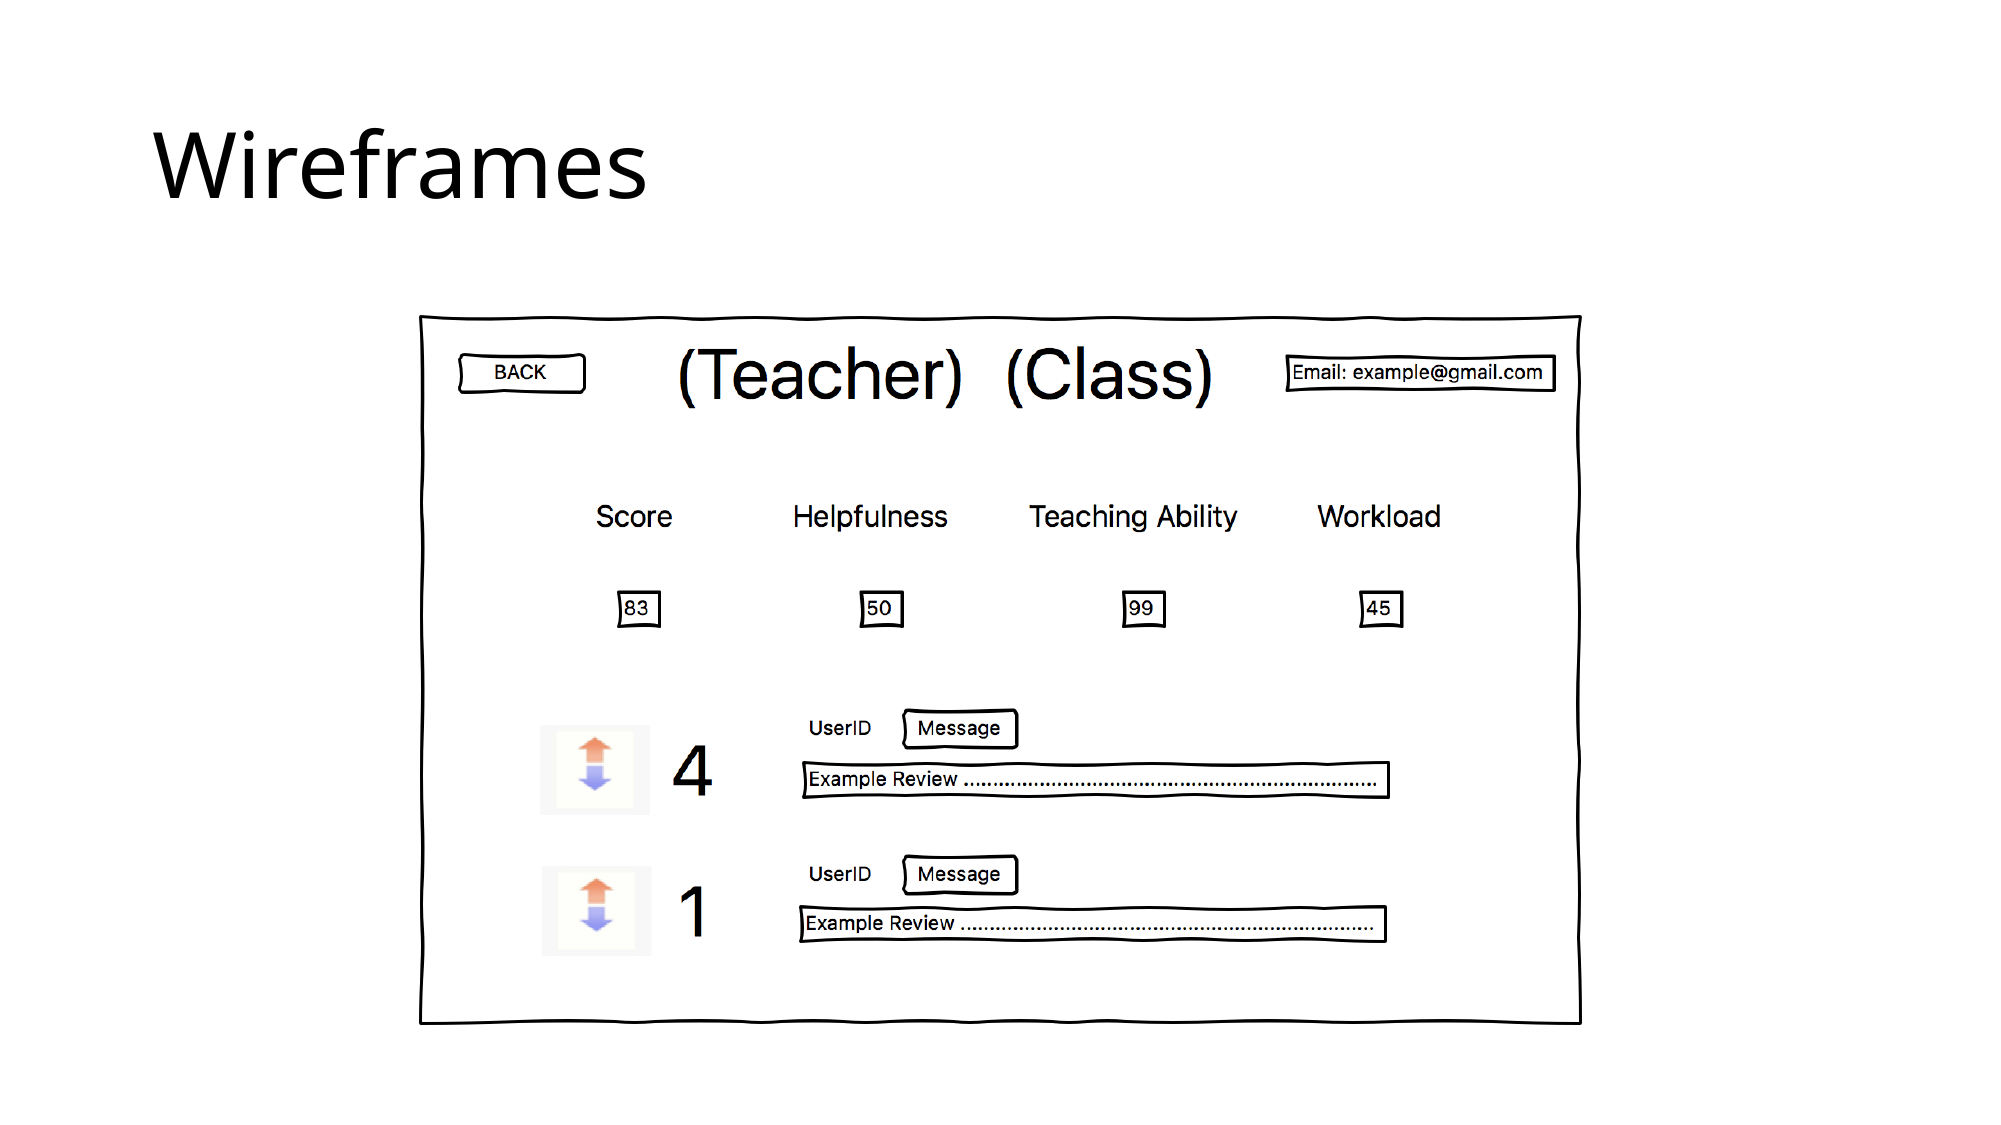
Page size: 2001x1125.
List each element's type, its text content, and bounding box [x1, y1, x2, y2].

picture [384, 277, 1616, 1059]
title Wireframes [137, 59, 1863, 278]
